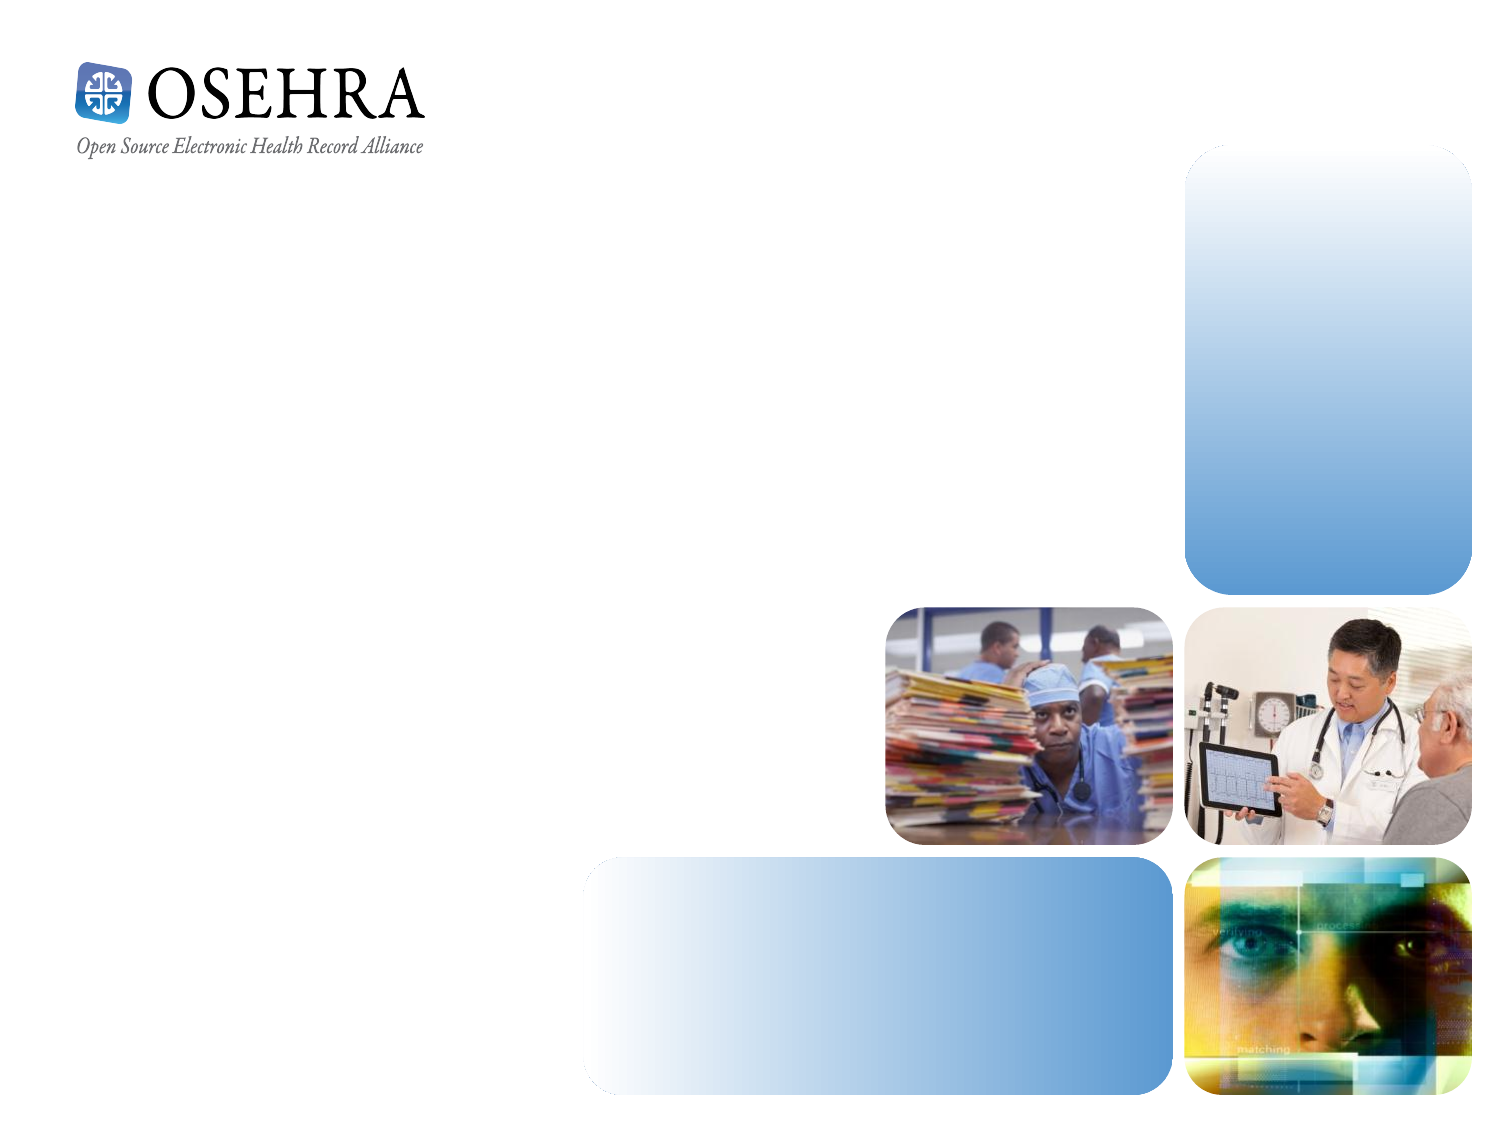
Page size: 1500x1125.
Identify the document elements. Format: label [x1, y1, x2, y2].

picture [1184, 607, 1472, 845]
picture [75, 62, 425, 163]
picture [885, 607, 1173, 845]
picture [1184, 857, 1472, 1095]
